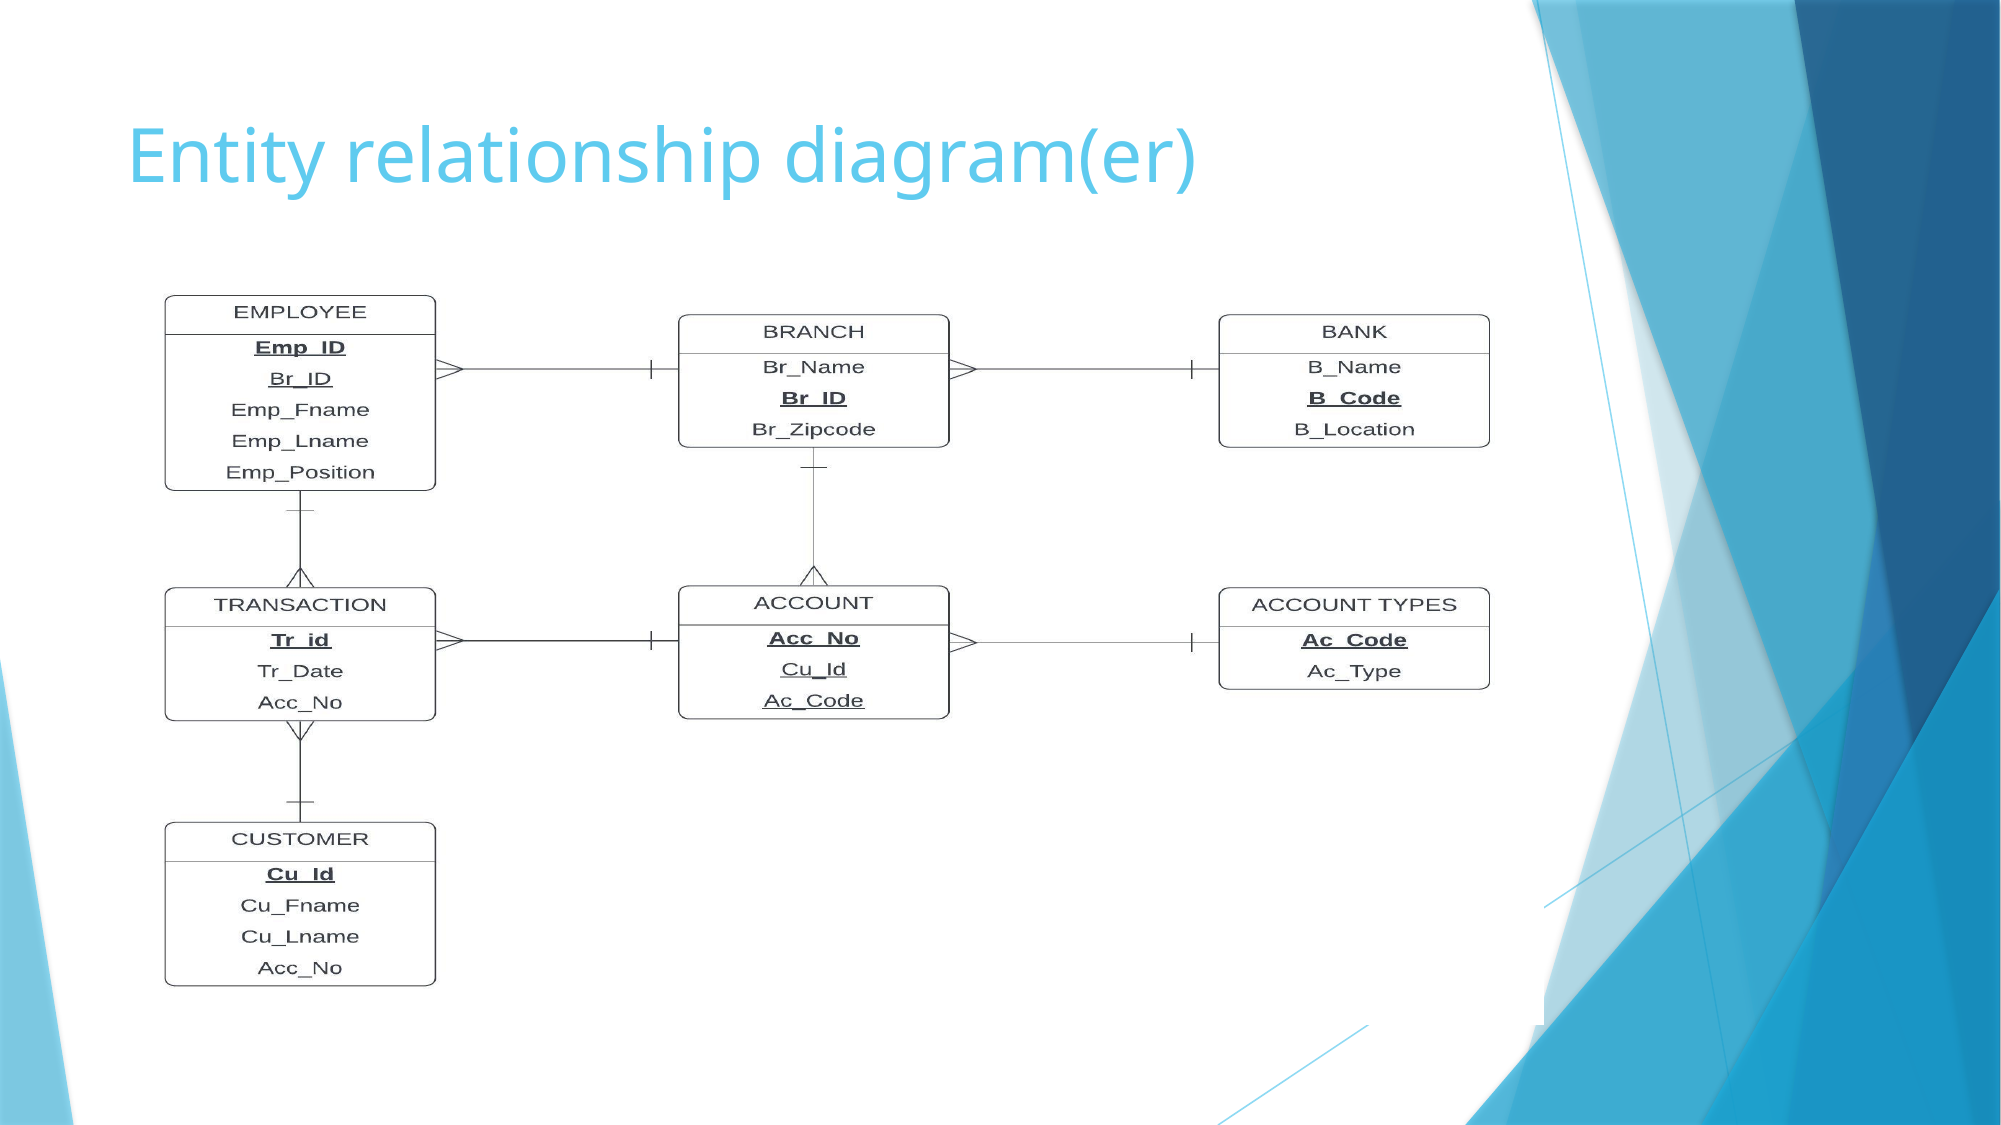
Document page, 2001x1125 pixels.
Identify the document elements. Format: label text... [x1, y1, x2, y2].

title Entity relationship diagram(er) [111, 99, 1522, 254]
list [110, 255, 1545, 1026]
